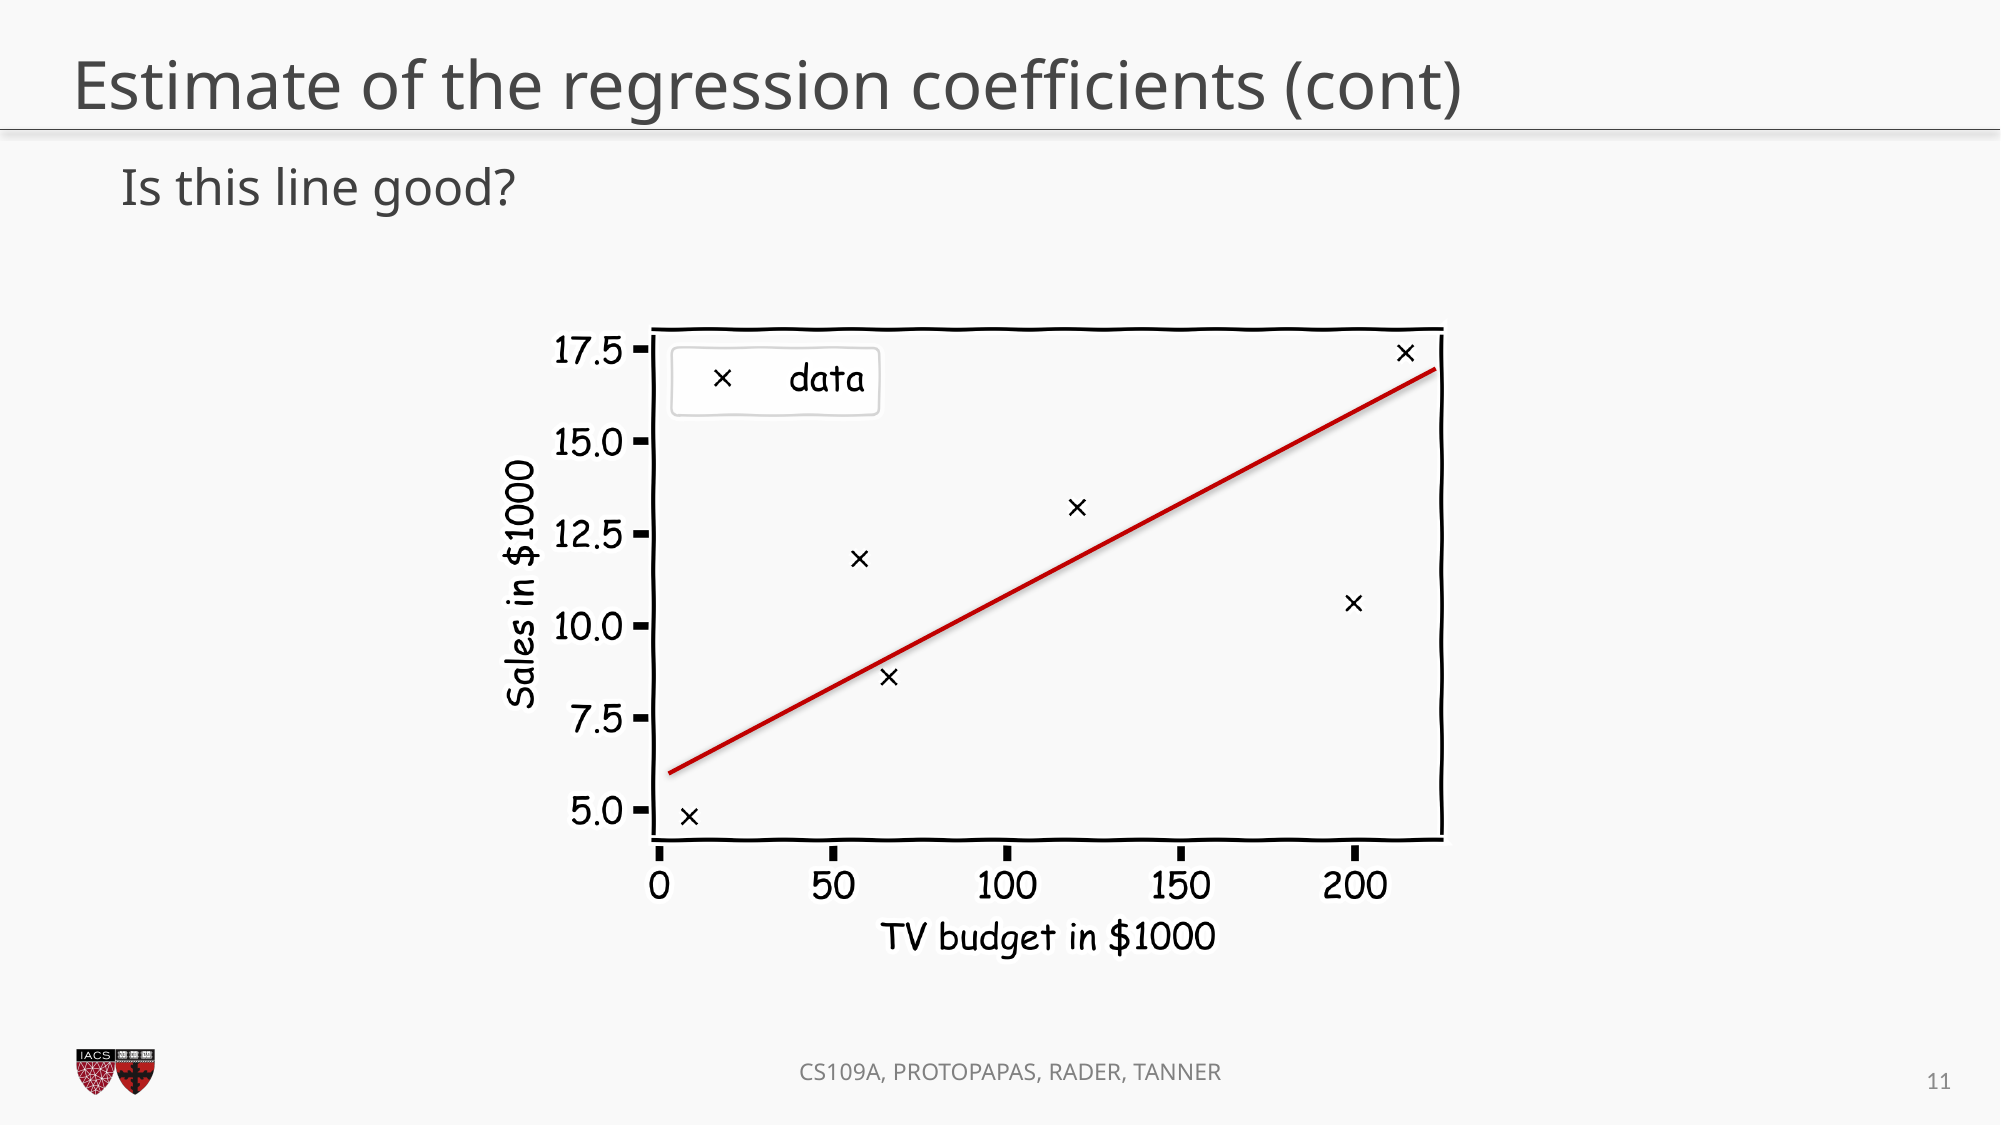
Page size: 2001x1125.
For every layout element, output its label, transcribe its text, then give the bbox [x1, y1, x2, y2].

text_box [668, 368, 1436, 774]
title Estimate of the regression coefficients (cont) [57, 35, 1943, 162]
picture [428, 239, 1555, 991]
slide_number 10 [1500, 1050, 1967, 1110]
picture [75, 1049, 155, 1095]
text_box Is this line good? [106, 147, 532, 223]
